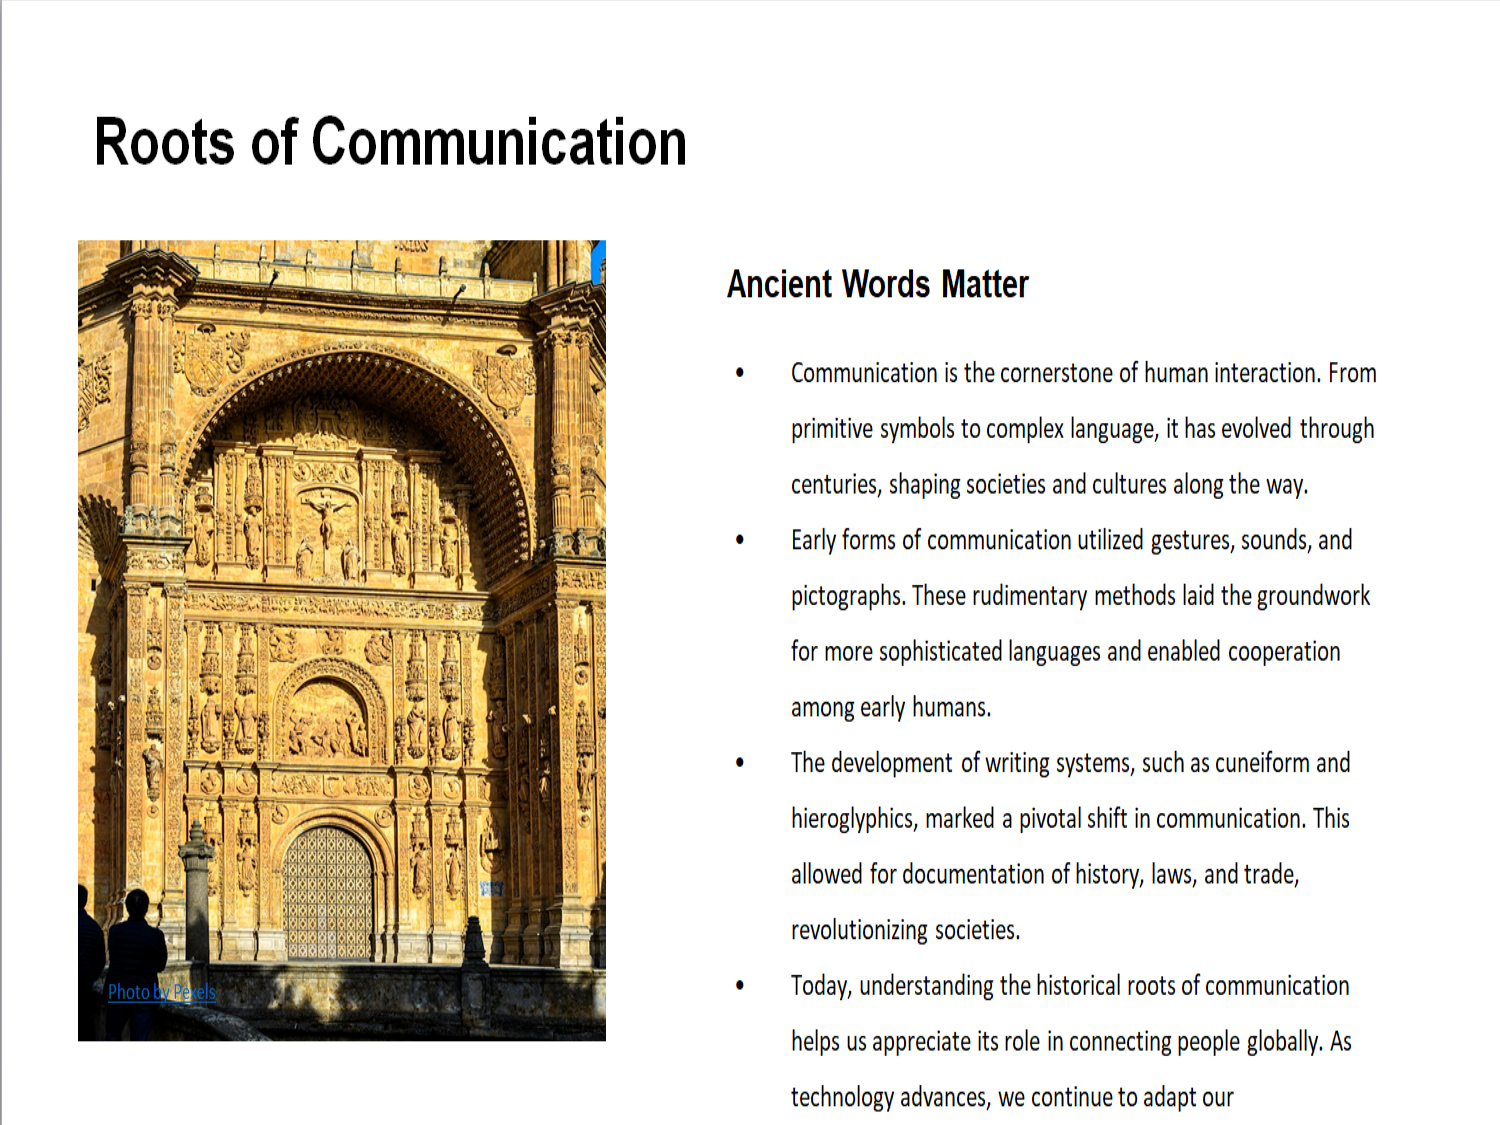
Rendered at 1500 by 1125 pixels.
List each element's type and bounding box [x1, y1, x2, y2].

list [0, 0, 1500, 1125]
